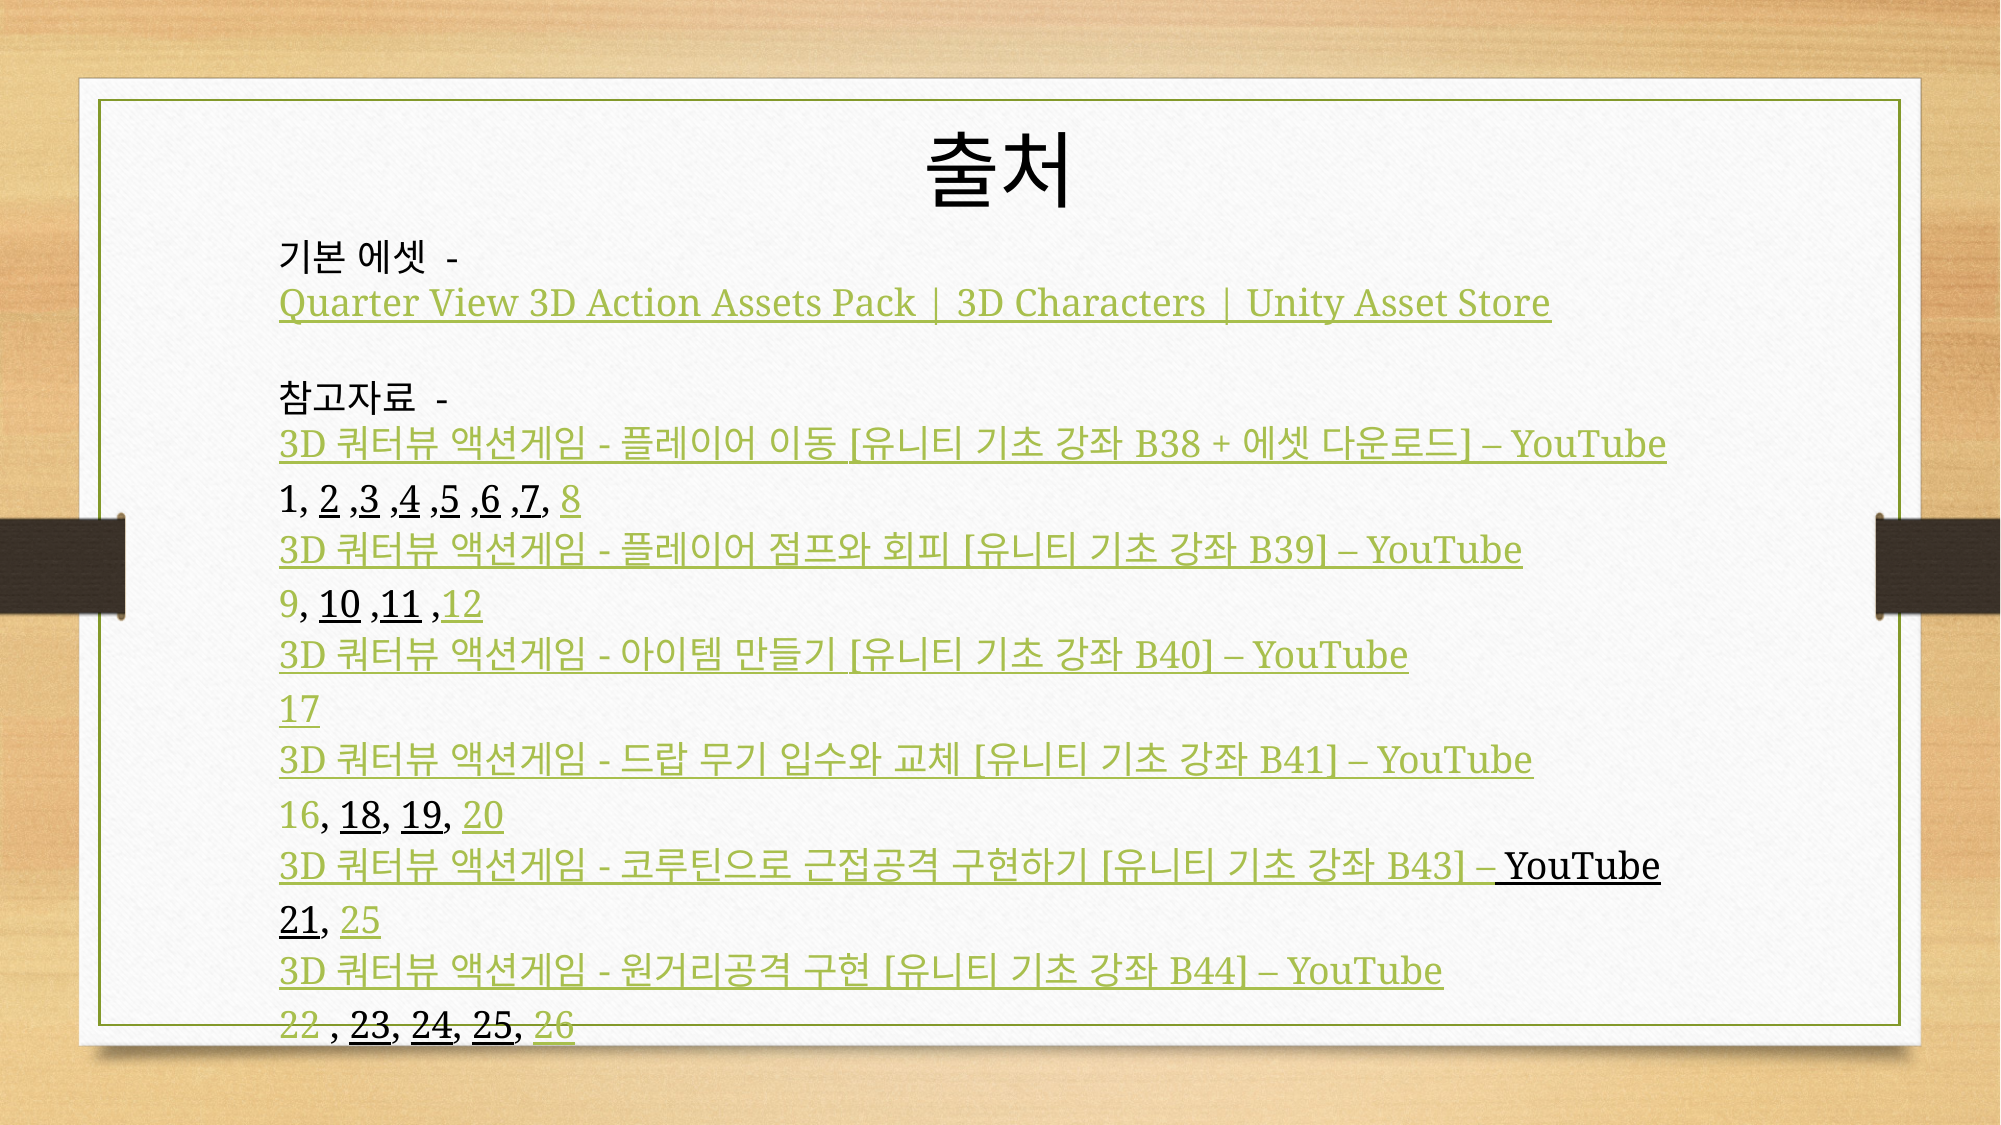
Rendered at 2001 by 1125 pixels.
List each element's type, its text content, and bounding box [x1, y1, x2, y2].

text_box 기본 에셋 - Quarter View 3D Action Assets Pack | 3D Characters | Unity Asset Store 참고자료 - 3D 쿼터뷰 액션게임 - 플레이어 이동 [유니티 기초 강좌 B38 + 에셋 다운로드] – YouTube 1, 2 ,3 ,4 ,5 ,6 ,7, 8 3D 쿼터뷰 액션게임 - 플레이어 점프와 회피 [유니티 기초 강좌 B39] – YouTube 9, 10 ,11 ,12 3D 쿼터뷰 액션게임 - 아이템 만들기 [유니티 기초 강좌 B40] – YouTube 17 3D 쿼터뷰 액션게임 - 드랍 무기 입수와 교체 [유니티 기초 강좌 B41] – YouTube 16, 18, 19, 20 3D 쿼터뷰 액션게임 - 코루틴으로 근접공격 구현하기 [유니티 기초 강좌 B43] – YouTube 21, 25 3D 쿼터뷰 액션게임 - 원거리공격 구현 [유니티 기초 강좌 B44] – YouTube 22 , 23, 24, 25, 26 [263, 227, 1737, 1060]
text_box 출처 [565, 110, 1435, 226]
picture [0, 0, 2001, 1125]
